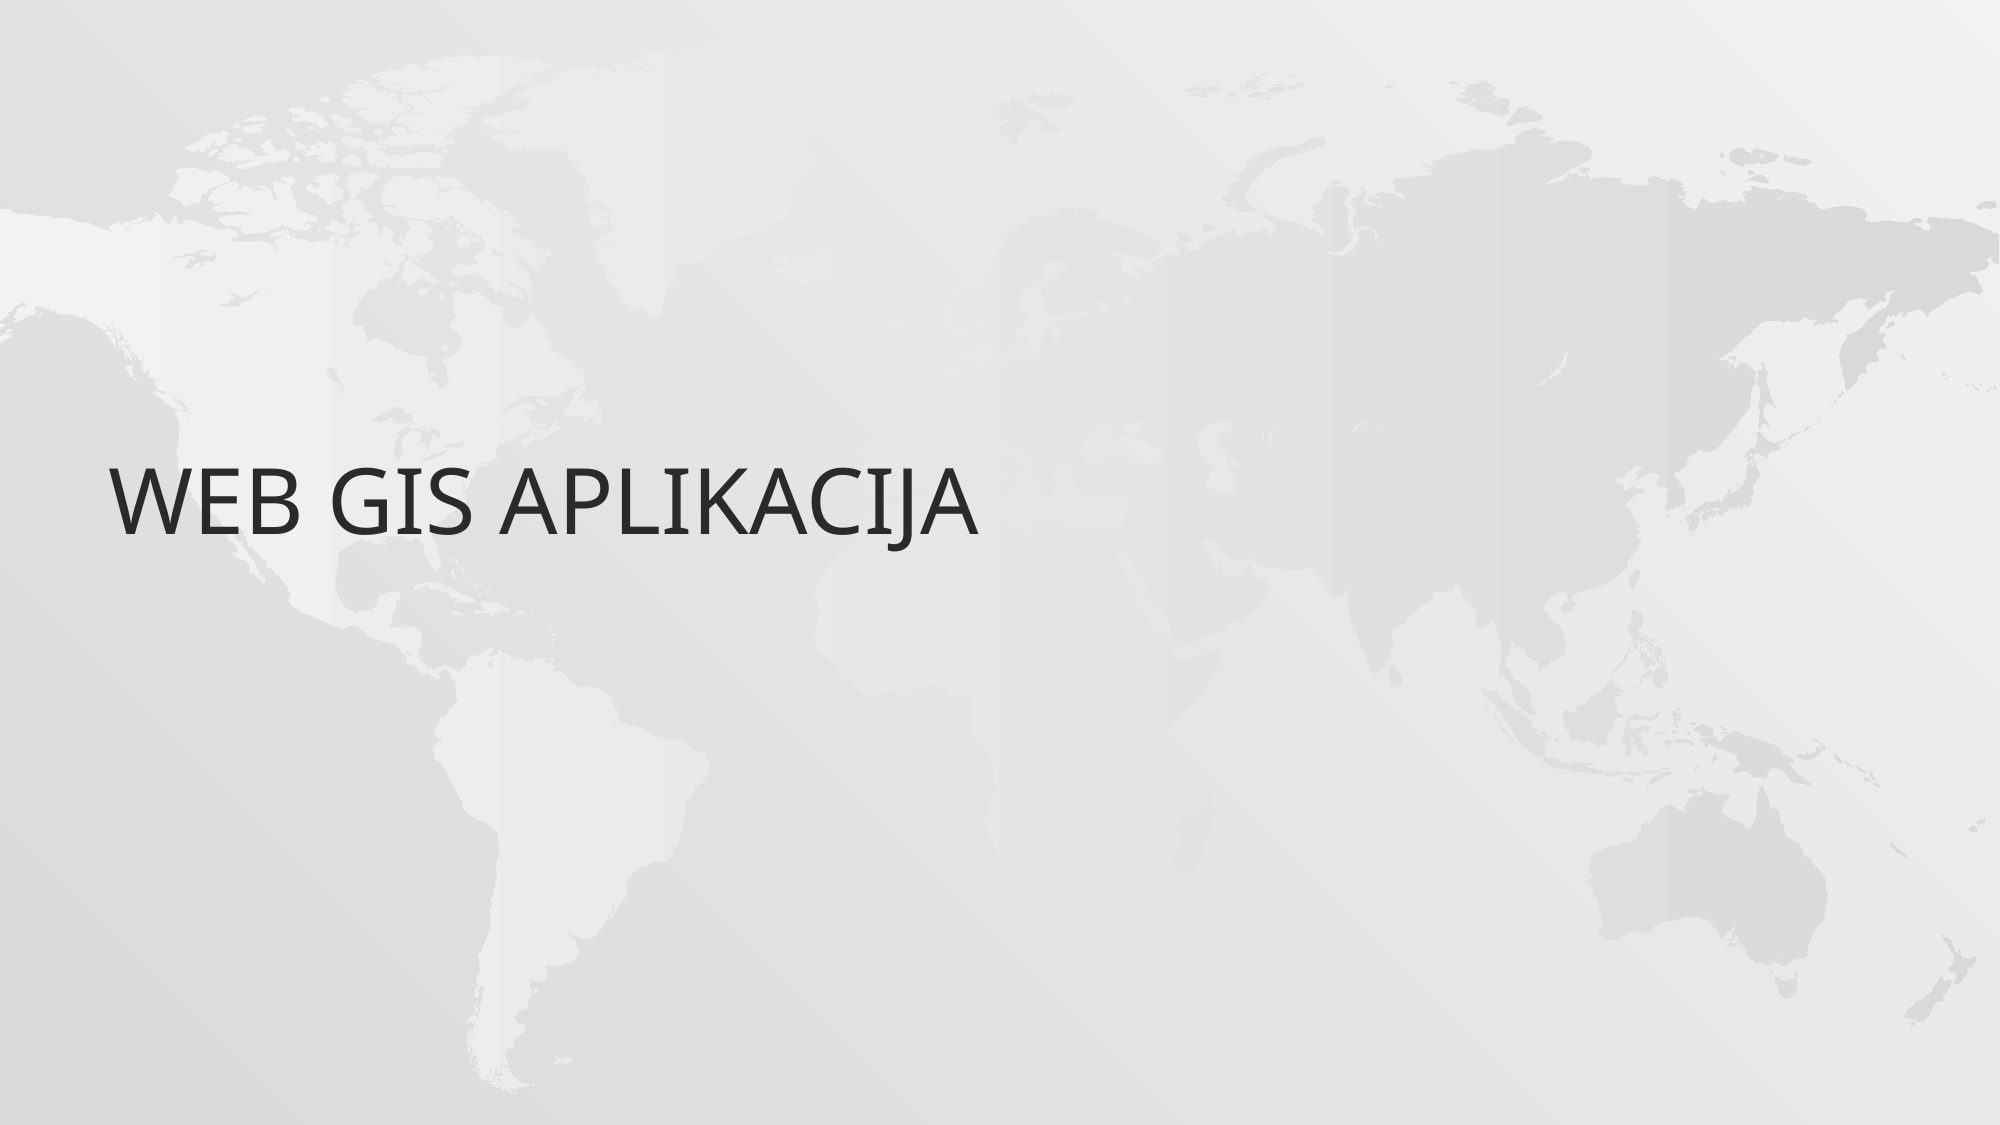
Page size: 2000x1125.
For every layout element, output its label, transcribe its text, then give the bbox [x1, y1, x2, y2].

title WEB GIS APLIKACIJA [93, 410, 1694, 562]
